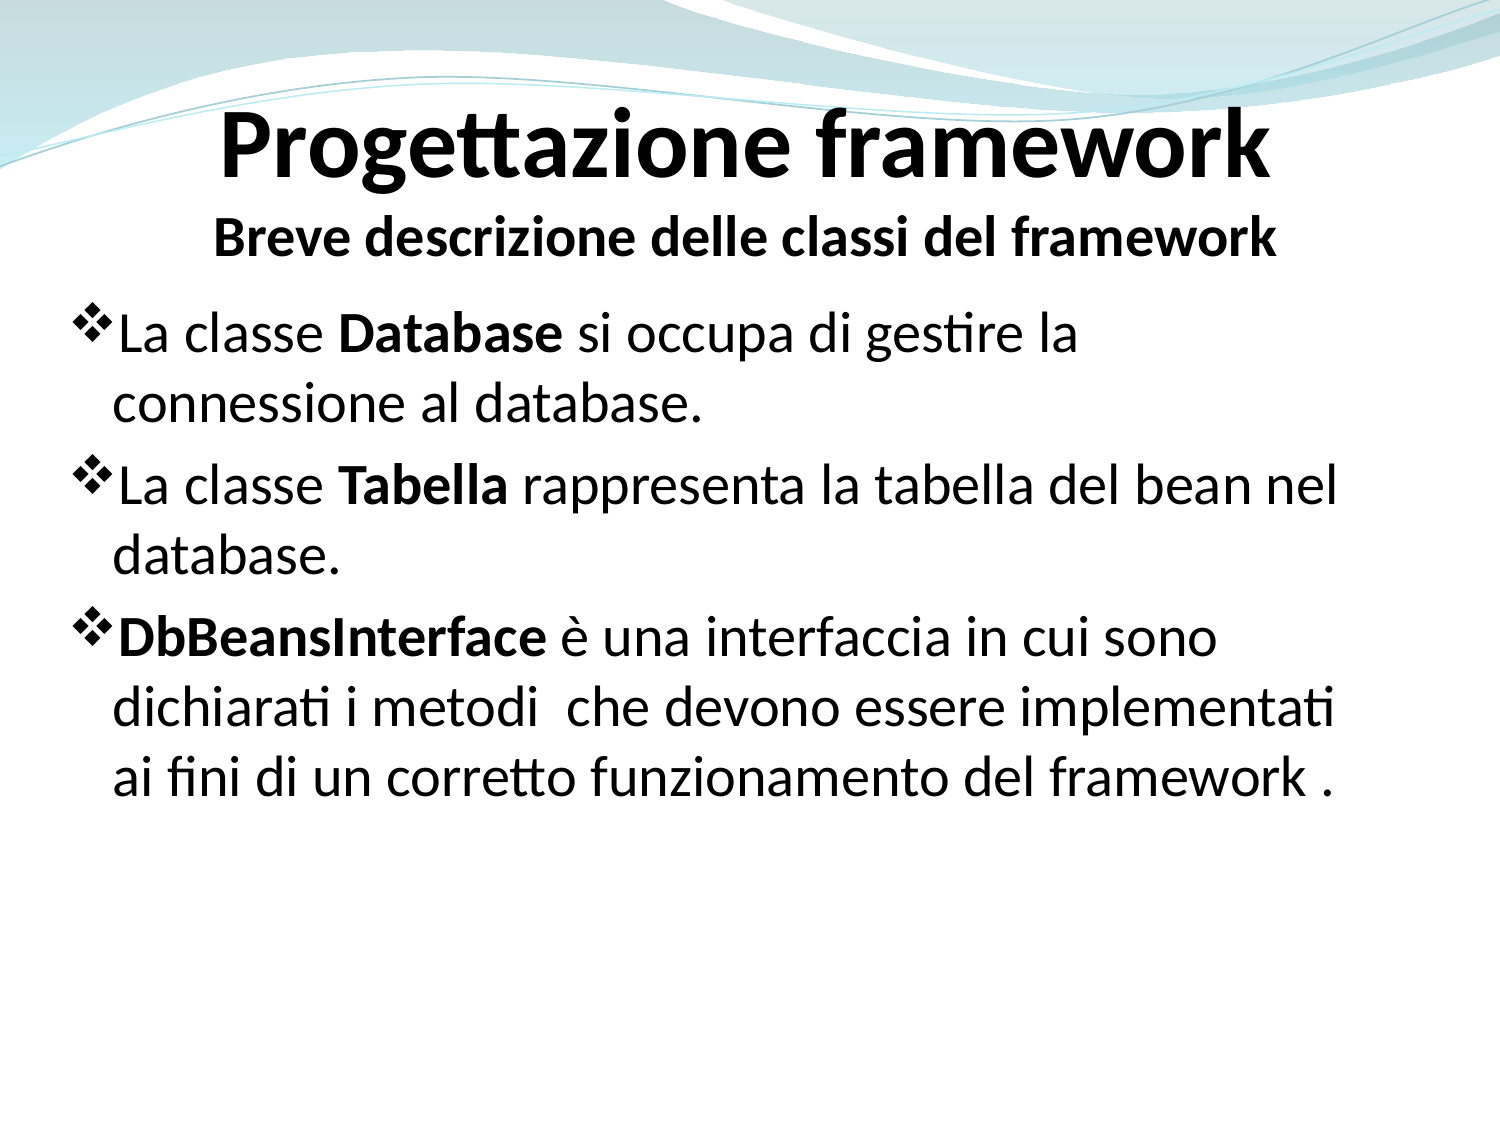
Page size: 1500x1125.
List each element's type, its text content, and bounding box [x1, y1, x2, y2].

text_box La classe Database si occupa di gestire la connessione al database. La classe Tabella rappresenta la tabella del bean nel database. DbBeansInterface è una interfaccia in cui sono dichiarati i metodi che devono essere implementati ai fini di un corretto funzionamento del framework . [53, 294, 1395, 1055]
text_box Progettazione framework Breve descrizione delle classi del framework [198, 70, 1293, 294]
